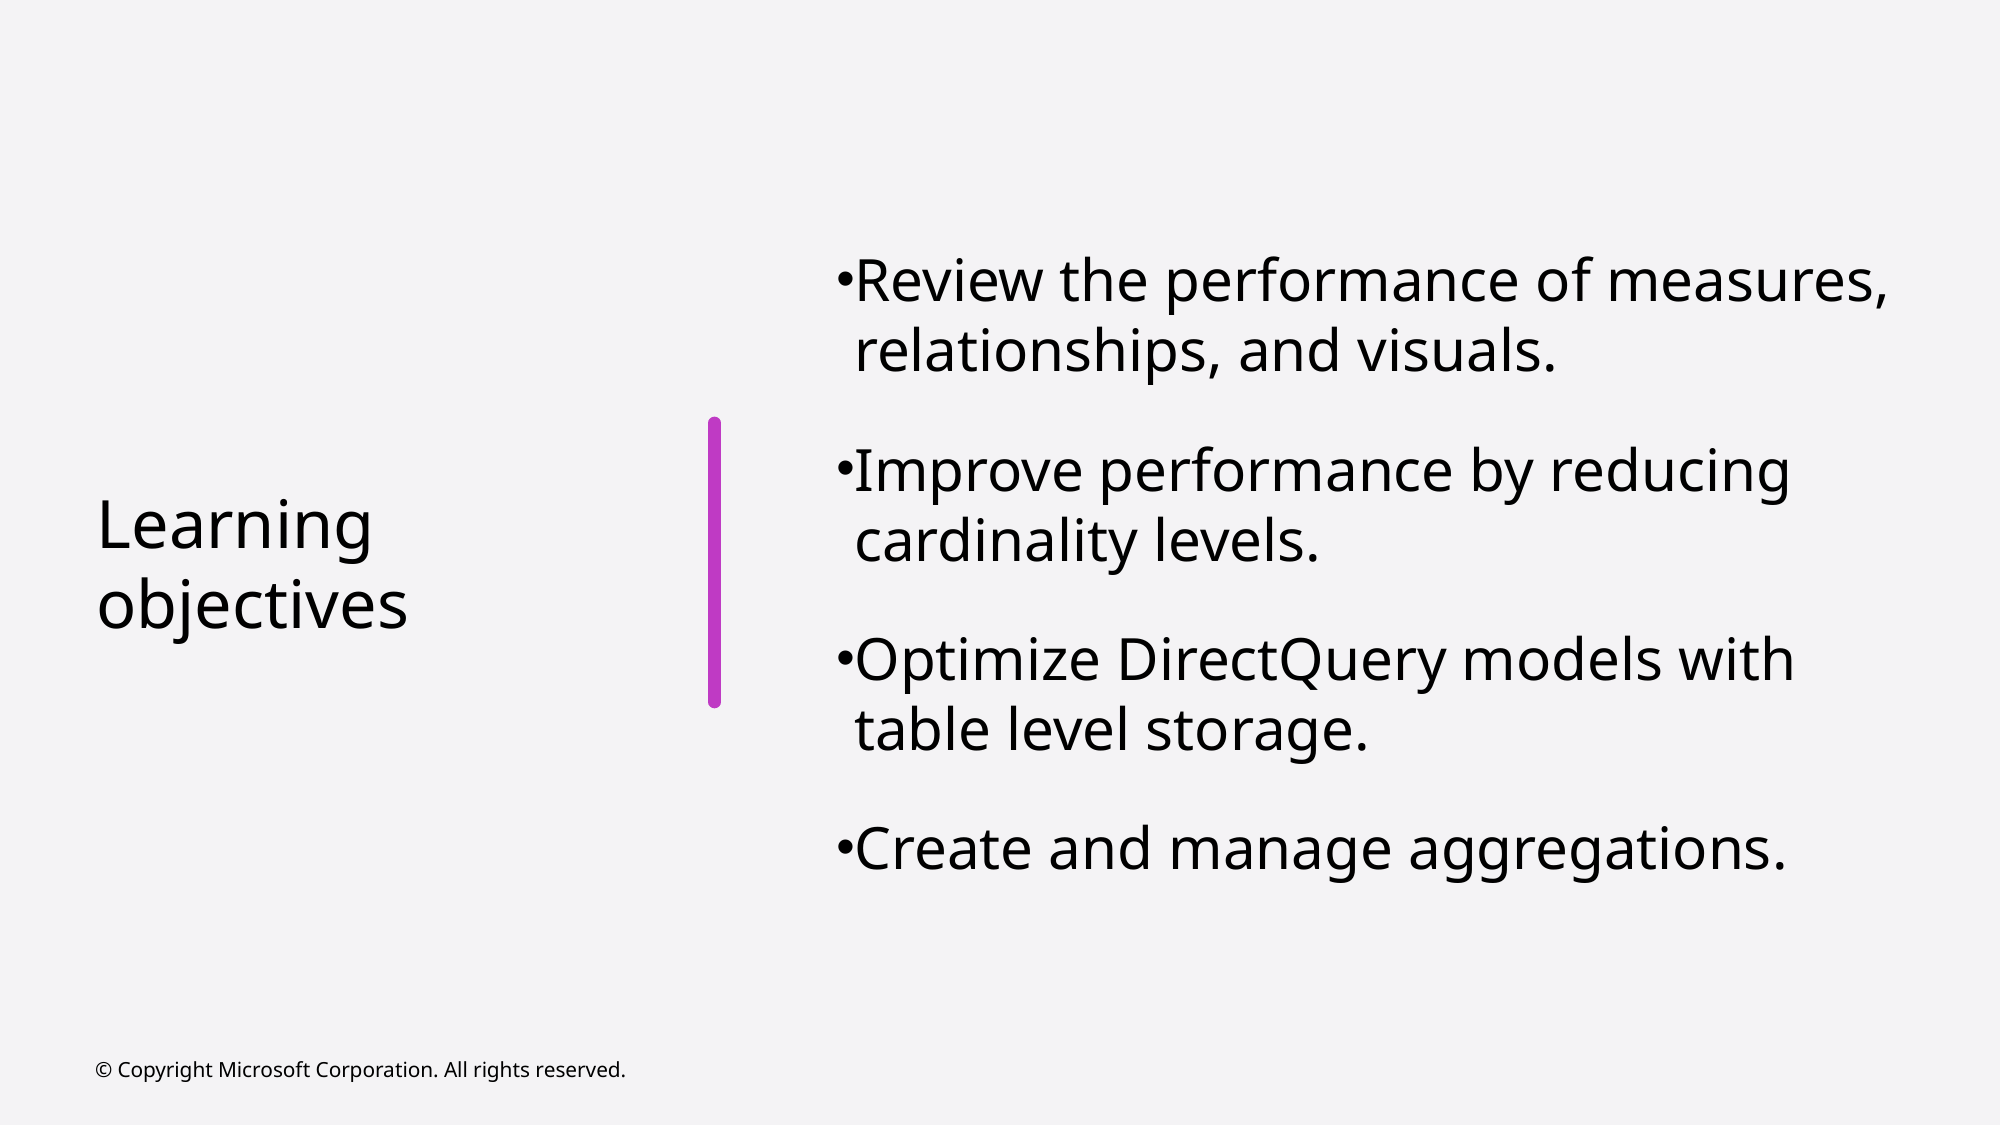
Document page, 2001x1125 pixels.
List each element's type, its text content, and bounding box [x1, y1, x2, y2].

title Learning objectives [96, 481, 619, 643]
list Review the performance of measures, relationships, and visuals. Improve performance by reducing cardinality levels. Optimize DirectQuery models with table level storage. Create and manage aggregations. [810, 236, 1905, 888]
